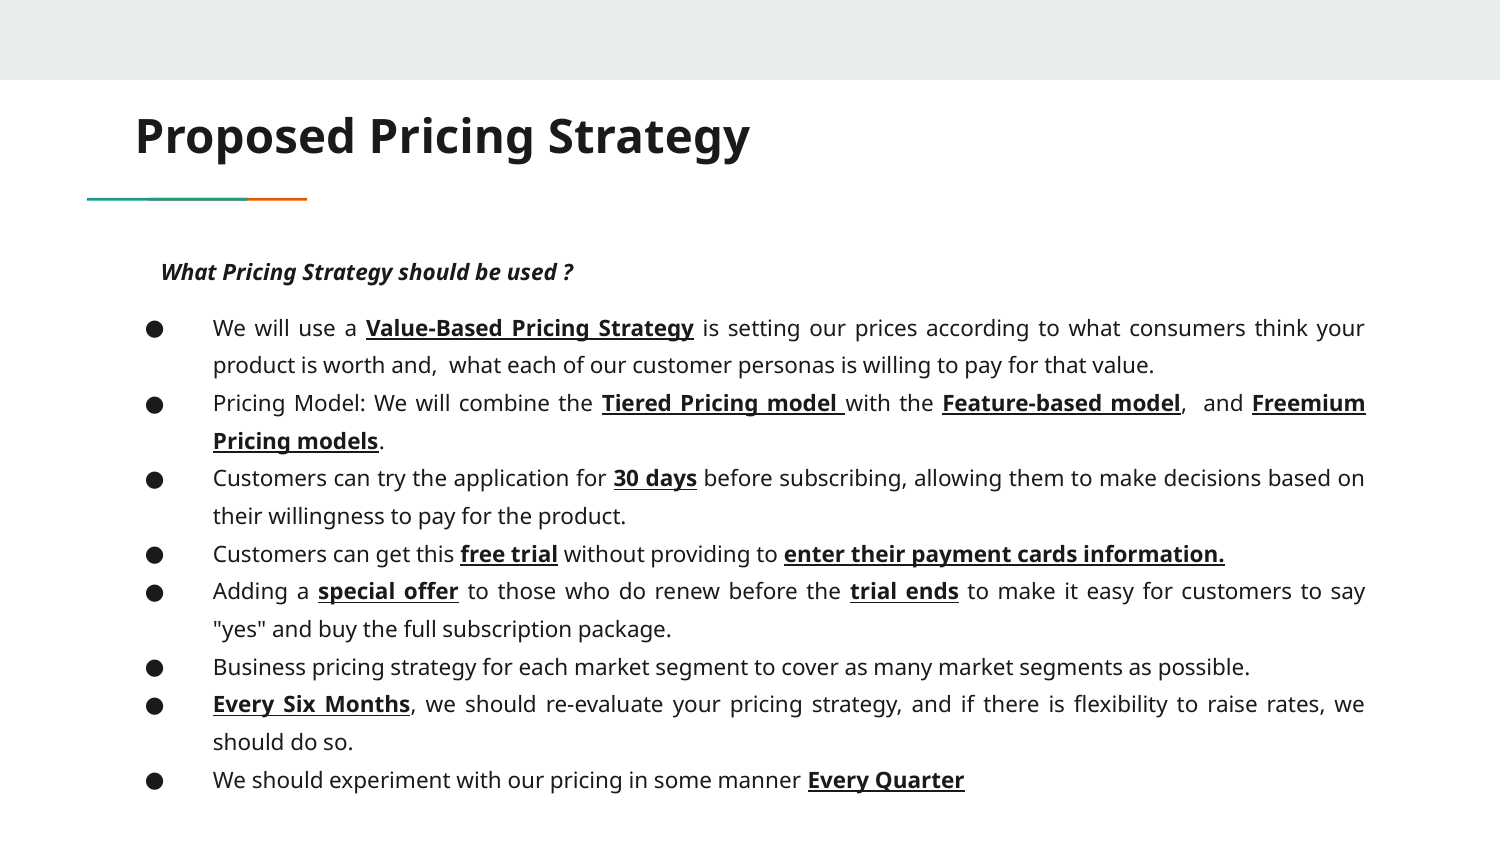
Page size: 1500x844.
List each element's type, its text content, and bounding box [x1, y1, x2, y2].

list What Pricing Strategy should be used ? We will use a Value-Based Pricing Strategy is setting our prices according to what consumers think your product is worth and, what each of our customer personas is willing to pay for that value. Pricing Model: We will combine the Tiered Pricing model with the Feature-based model, and Freemium Pricing models. Customers can try the application for 30 days before subscribing, allowing them to make decisions based on their willingness to pay for the product. Customers can get this free trial without providing to enter their payment cards information. Adding a special offer to those who do renew before the trial ends to make it easy for customers to say "yes" and buy the full subscription package. Business pricing strategy for each market segment to cover as many market segments as possible. Every Six Months, we should re-evaluate your pricing strategy, and if there is flexibility to raise rates, we should do so. We should experiment with our pricing in some manner Every Quarter [119, 232, 1381, 809]
title Proposed Pricing Strategy [119, 91, 1381, 180]
